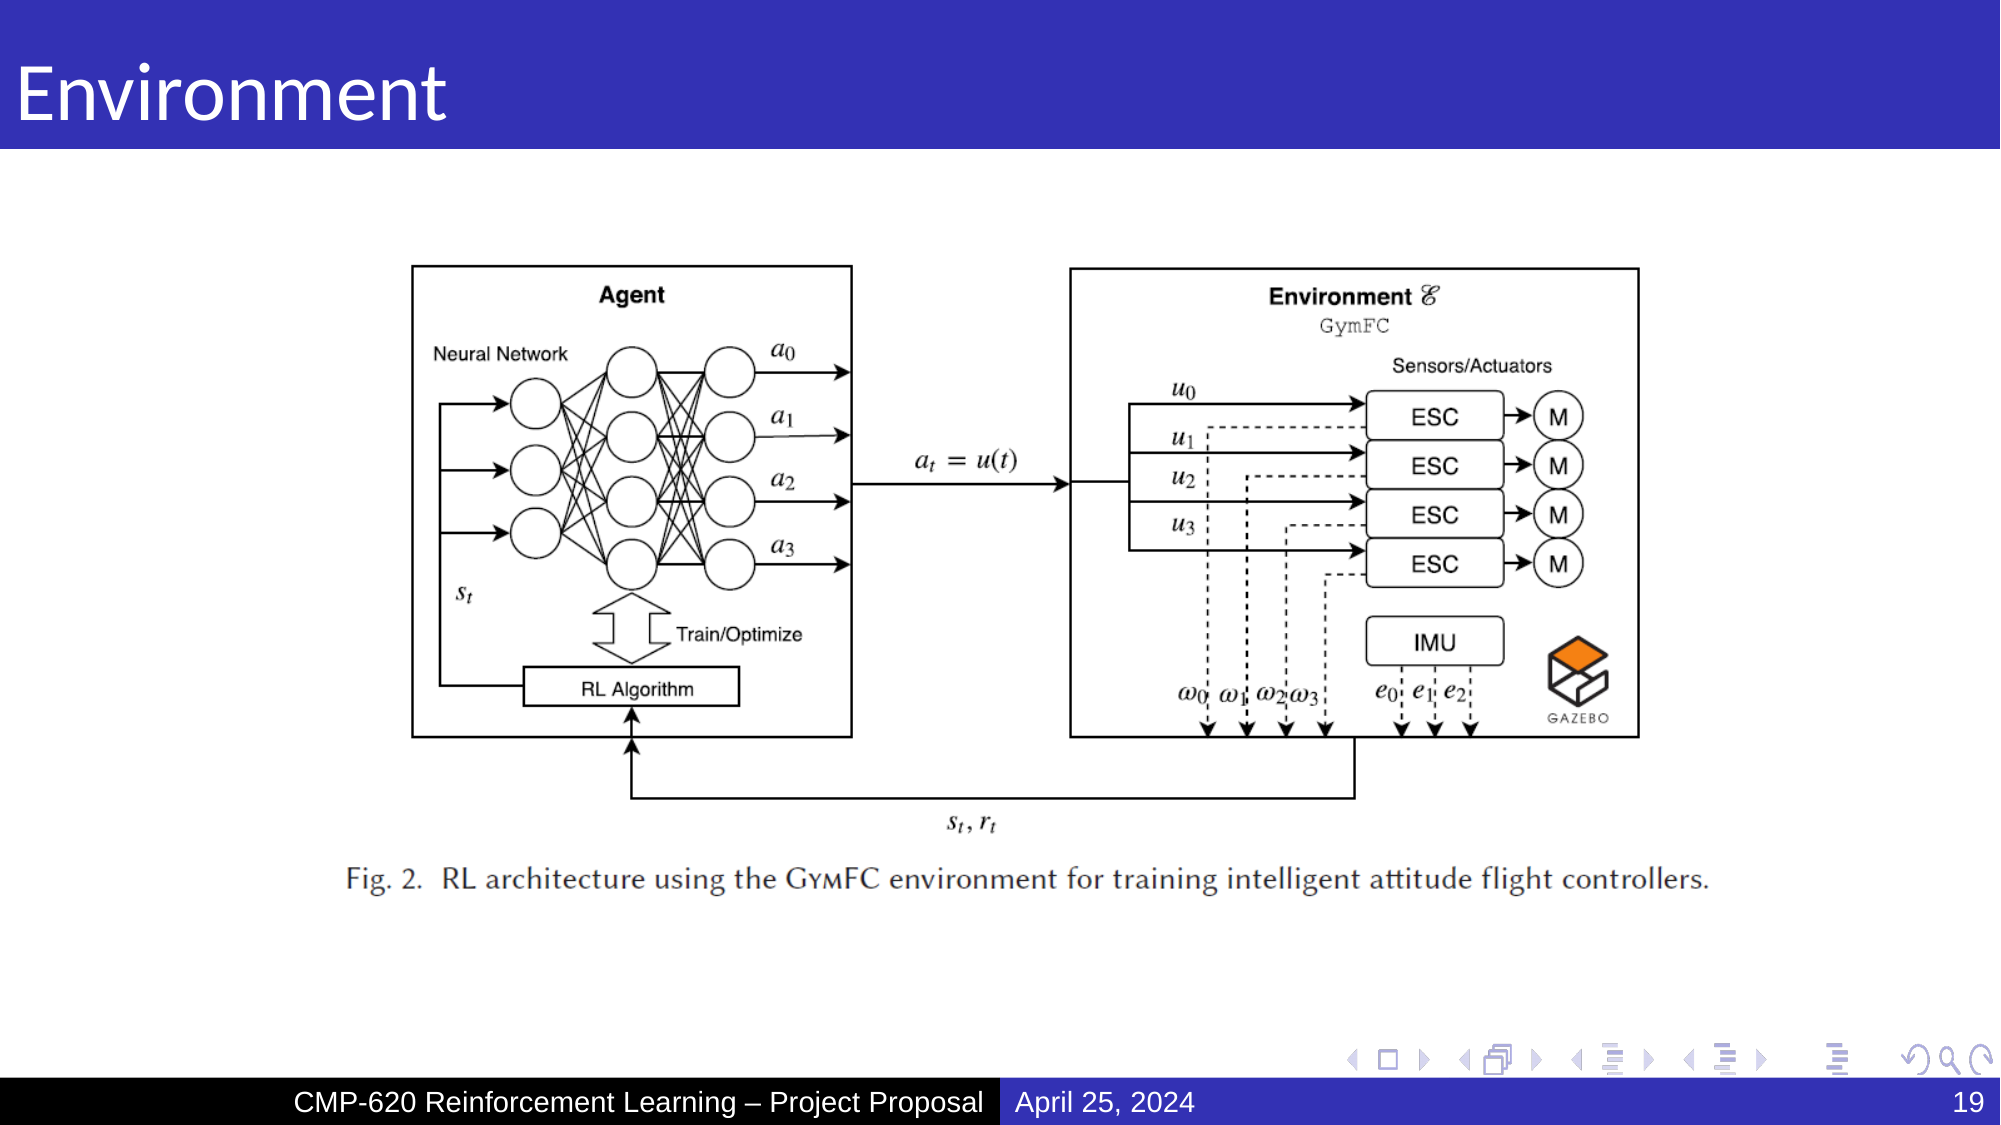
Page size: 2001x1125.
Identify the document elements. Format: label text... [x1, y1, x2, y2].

title Environment [0, 0, 2000, 149]
picture [1345, 1038, 1993, 1075]
footer CMP-620 Reinforcement Learning – Project Proposal [0, 1077, 1000, 1125]
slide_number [1000, 1077, 1449, 1125]
slide_number 19 [1449, 1077, 2000, 1125]
picture [270, 220, 1730, 905]
